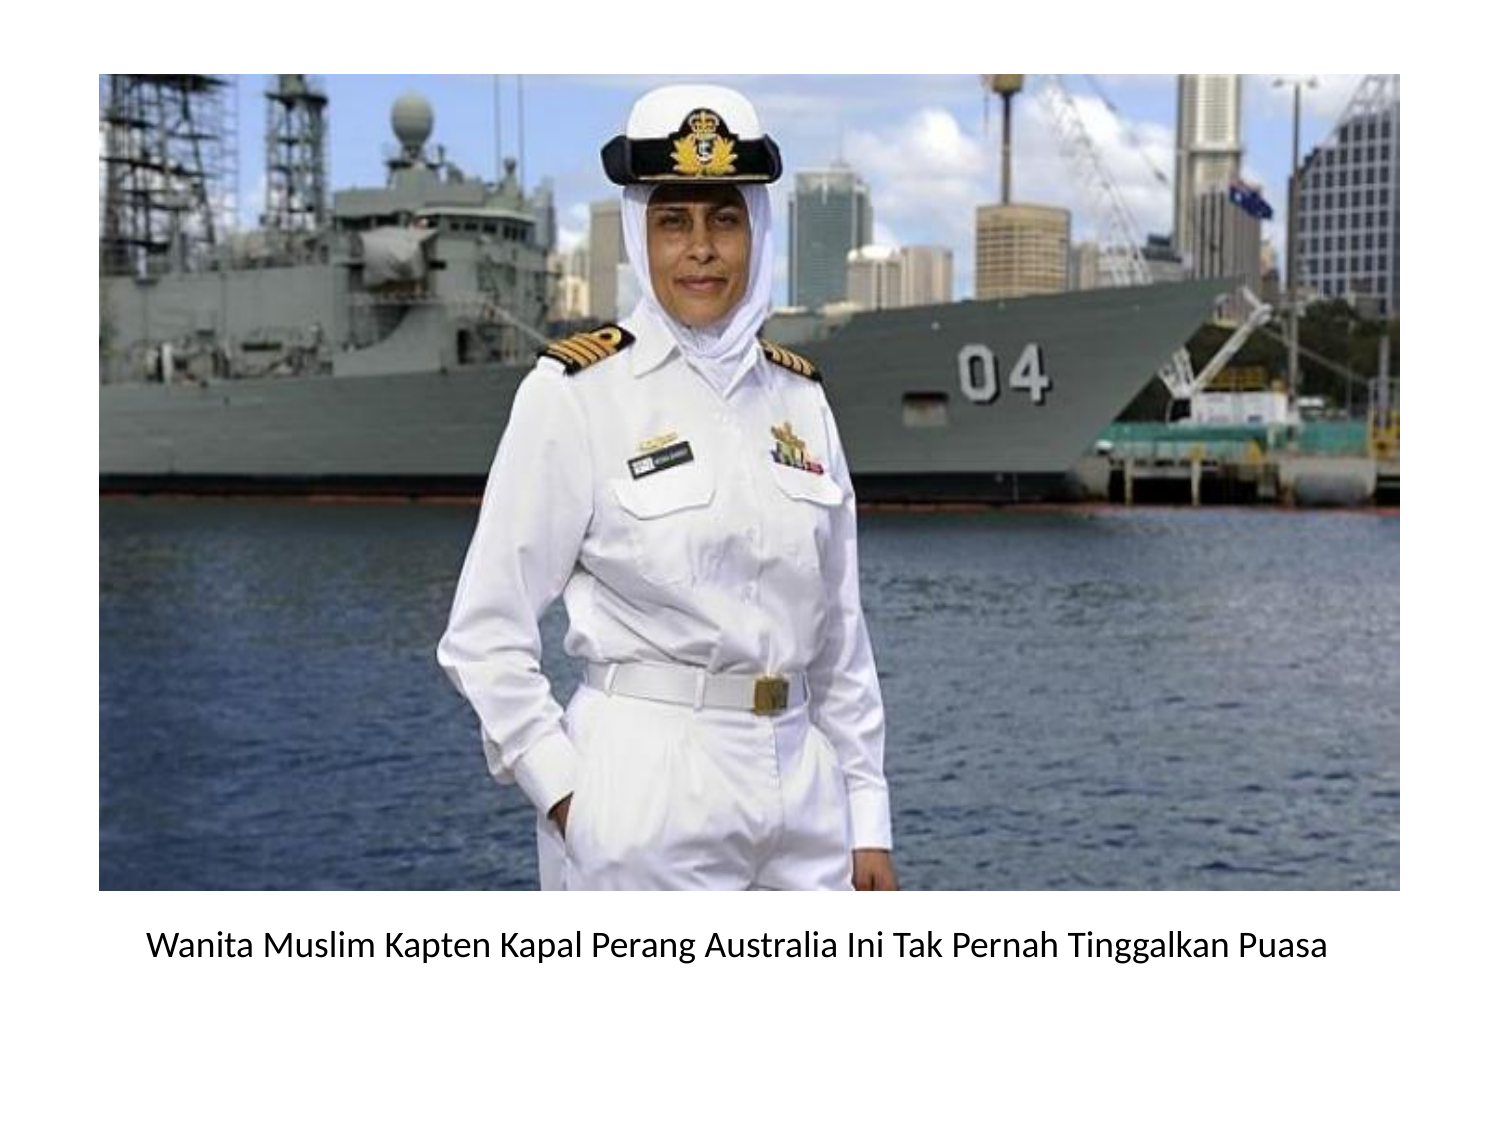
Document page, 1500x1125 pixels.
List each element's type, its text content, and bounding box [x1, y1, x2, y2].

text_box Wanita Muslim Kapten Kapal Perang Australia Ini Tak Pernah Tinggalkan Puasa [125, 912, 1350, 973]
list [99, 74, 1401, 891]
